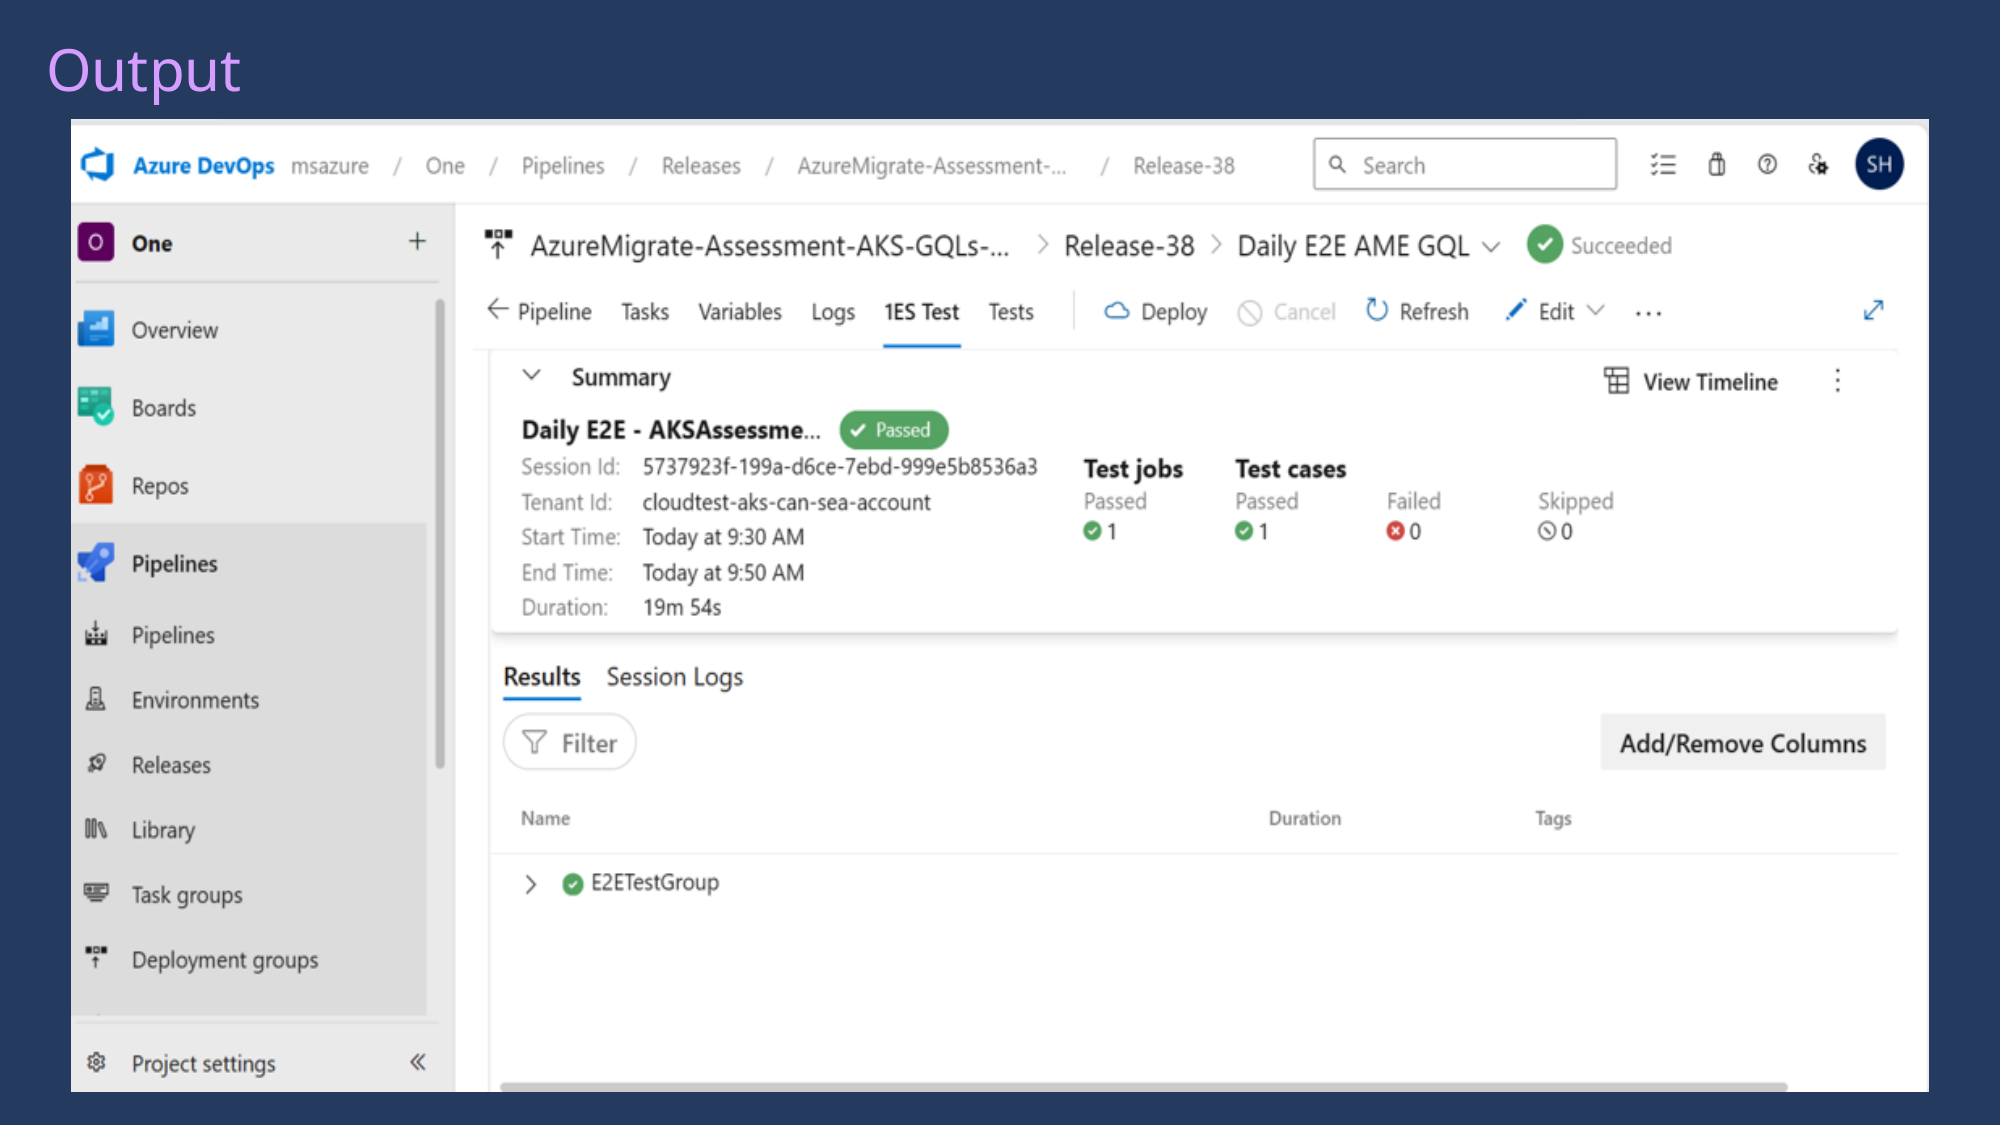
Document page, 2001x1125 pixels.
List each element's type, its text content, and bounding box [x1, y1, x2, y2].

picture [71, 119, 1929, 1092]
list Output [46, 33, 1547, 105]
